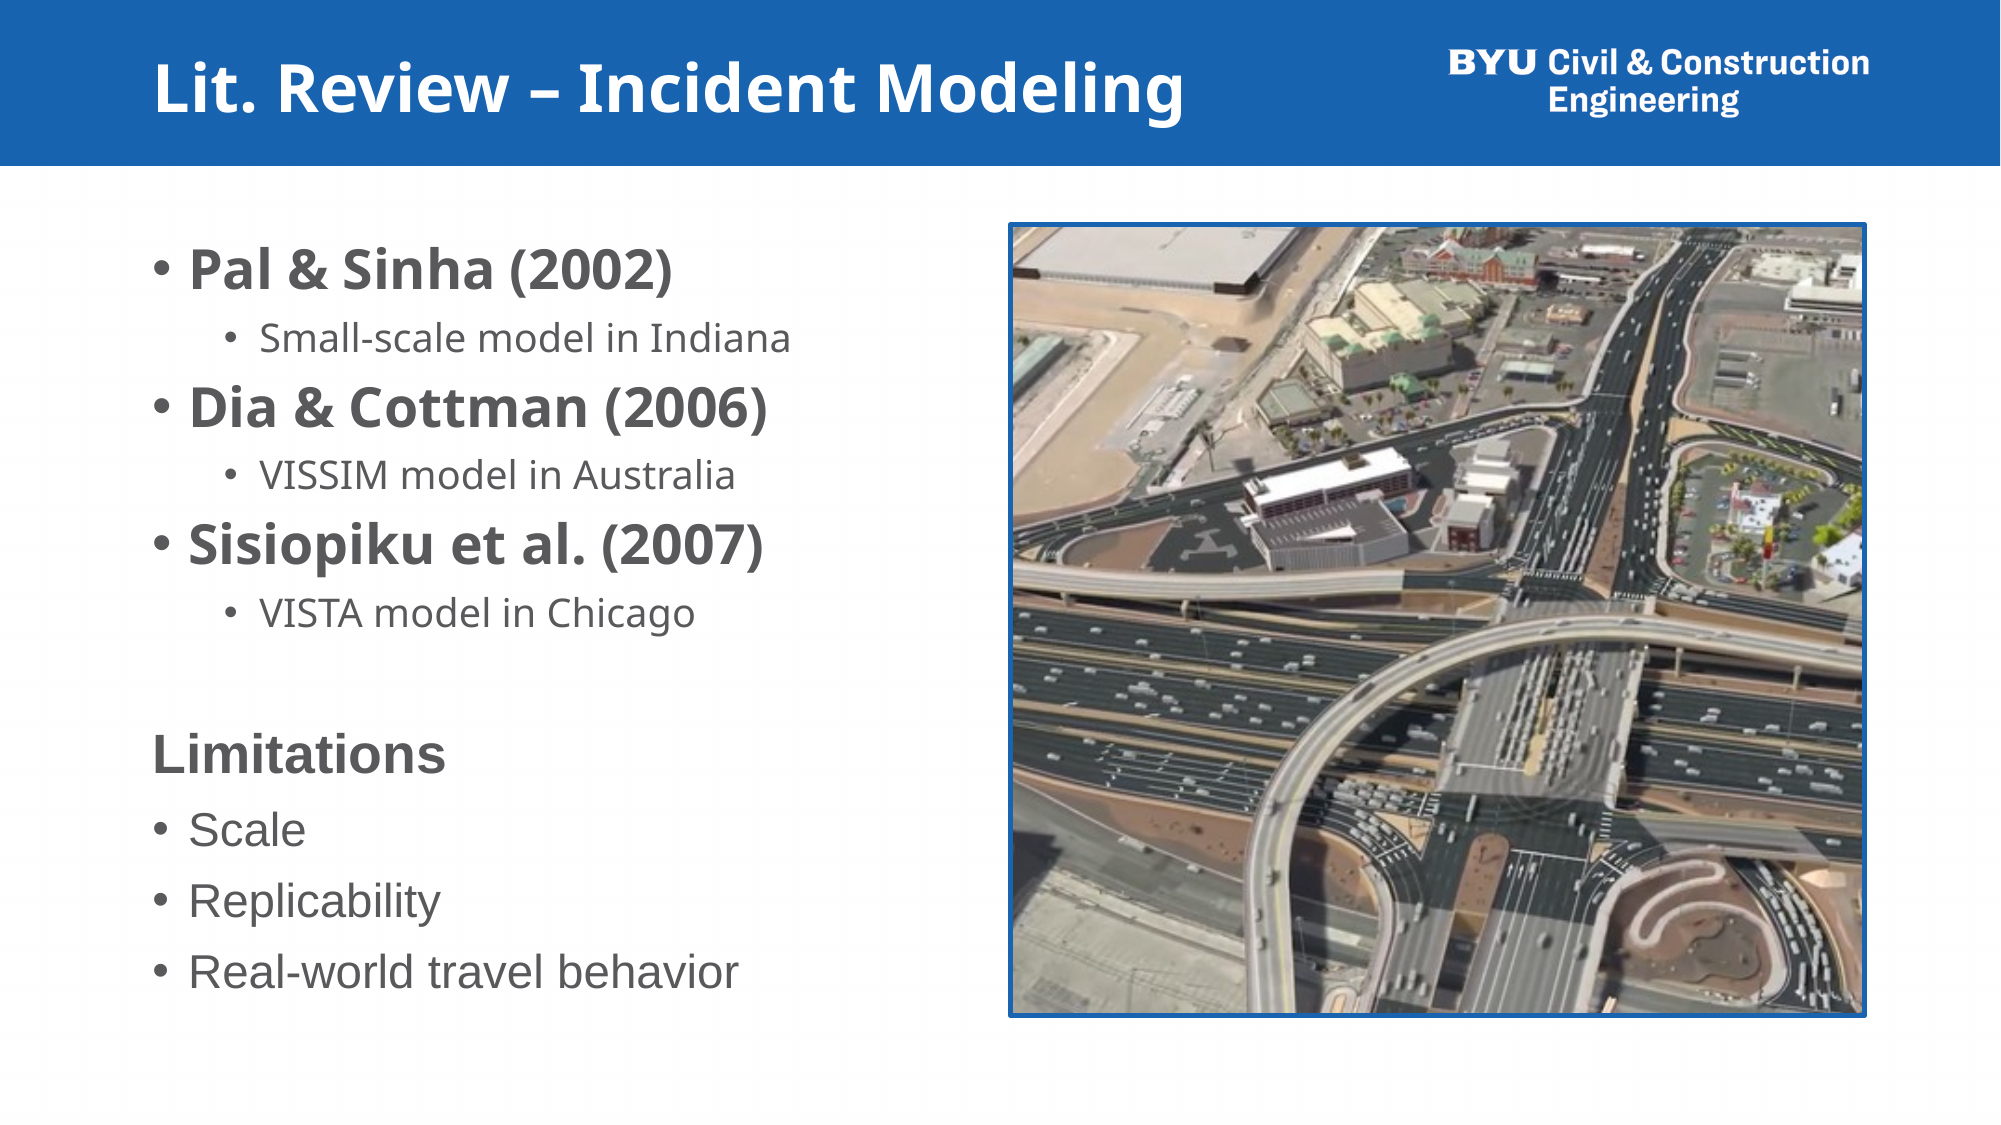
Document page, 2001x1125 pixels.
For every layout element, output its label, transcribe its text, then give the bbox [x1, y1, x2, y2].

list Pal & Sinha (2002) Small-scale model in Indiana Dia & Cottman (2006) VISSIM model in Australia Sisiopiku et al. (2007) VISTA model in Chicago Limitations Scale Replicability Real-world travel behavior [137, 226, 988, 1013]
title Lit. Review – Incident Modeling [137, 45, 1469, 137]
picture [0, 0, 2001, 1125]
